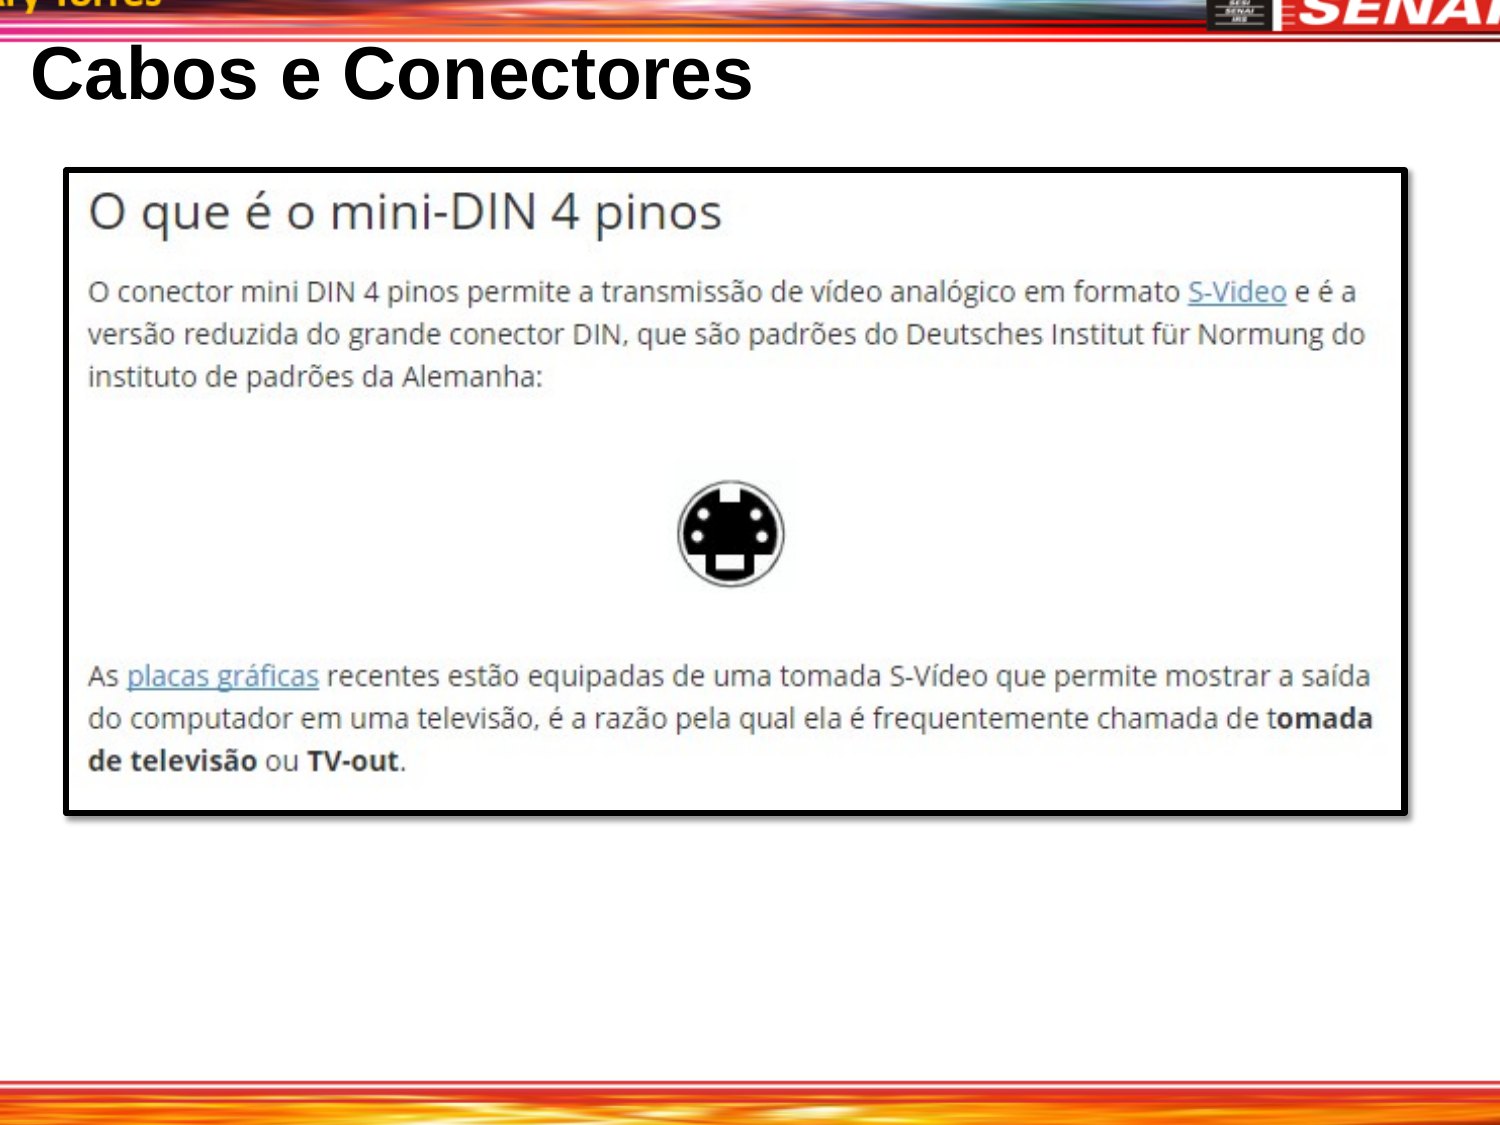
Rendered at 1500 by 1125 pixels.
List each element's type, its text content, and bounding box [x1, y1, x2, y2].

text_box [58, 162, 1422, 830]
title Cabos e Conectores [28, 22, 758, 213]
picture [0, 0, 1500, 1125]
